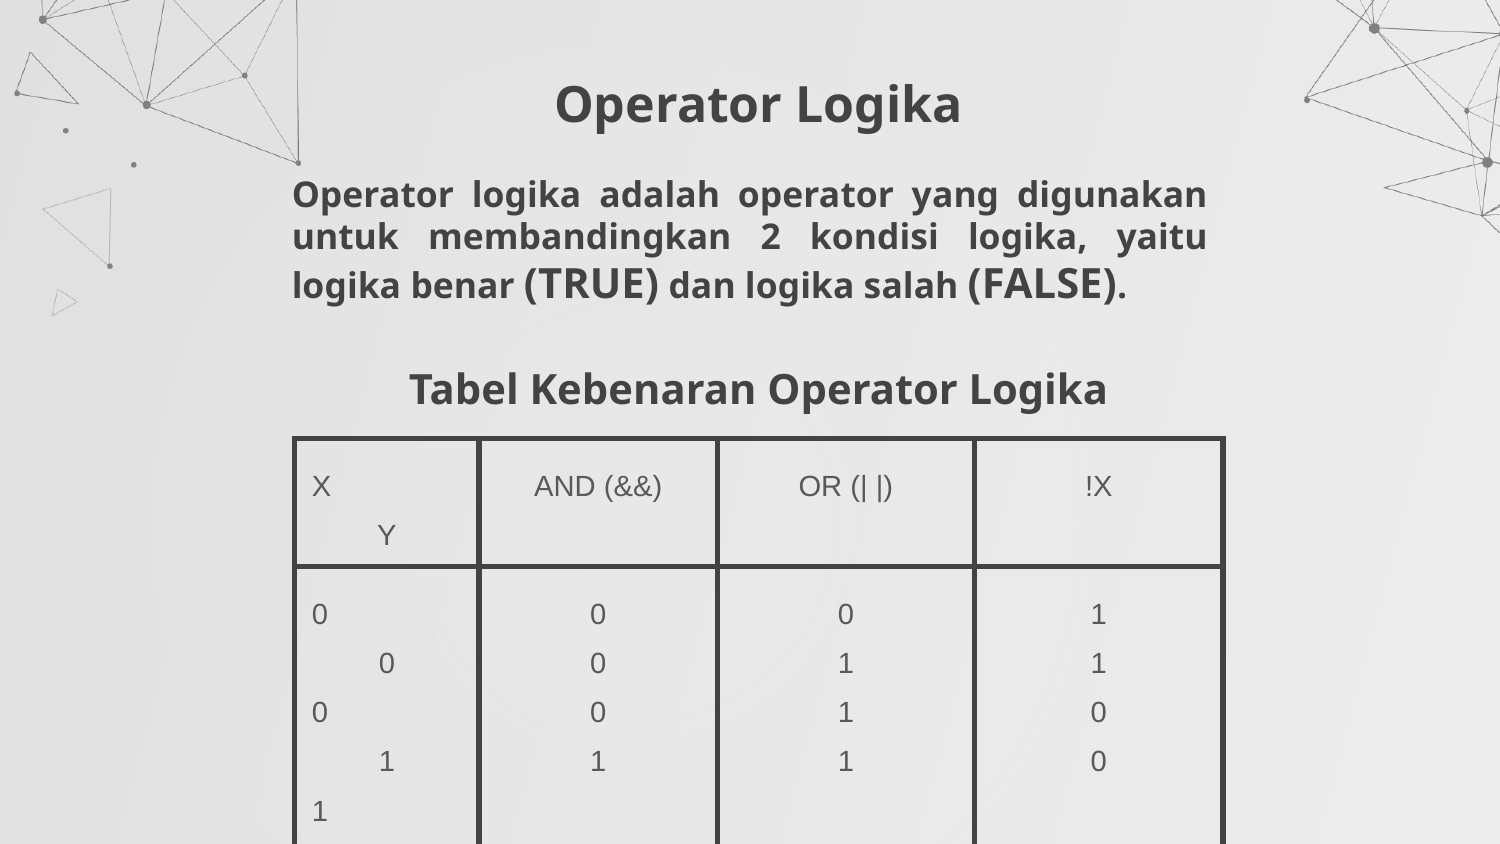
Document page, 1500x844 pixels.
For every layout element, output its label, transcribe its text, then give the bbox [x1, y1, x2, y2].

table_cell 0 0 0 1 1 0 1 1 [297, 569, 476, 844]
table_header OR (| |) [720, 441, 972, 564]
title Operator Logika [294, 57, 1224, 157]
table_header !X [977, 441, 1220, 564]
title Tabel Kebenaran Operator Logika [294, 347, 1224, 433]
list Operator logika adalah operator yang digunakan untuk membandingkan 2 kondisi logika, yaitu logika benar (TRUE) dan logika salah (FALSE). [276, 157, 1224, 343]
picture [0, 0, 1500, 844]
table_header AND (&&) [482, 441, 715, 564]
table_header X Y [297, 441, 476, 564]
table_cell 0 1 1 1 [720, 569, 972, 844]
table_cell 1 1 0 0 [977, 569, 1220, 844]
table_cell 0 0 0 1 [482, 569, 715, 844]
